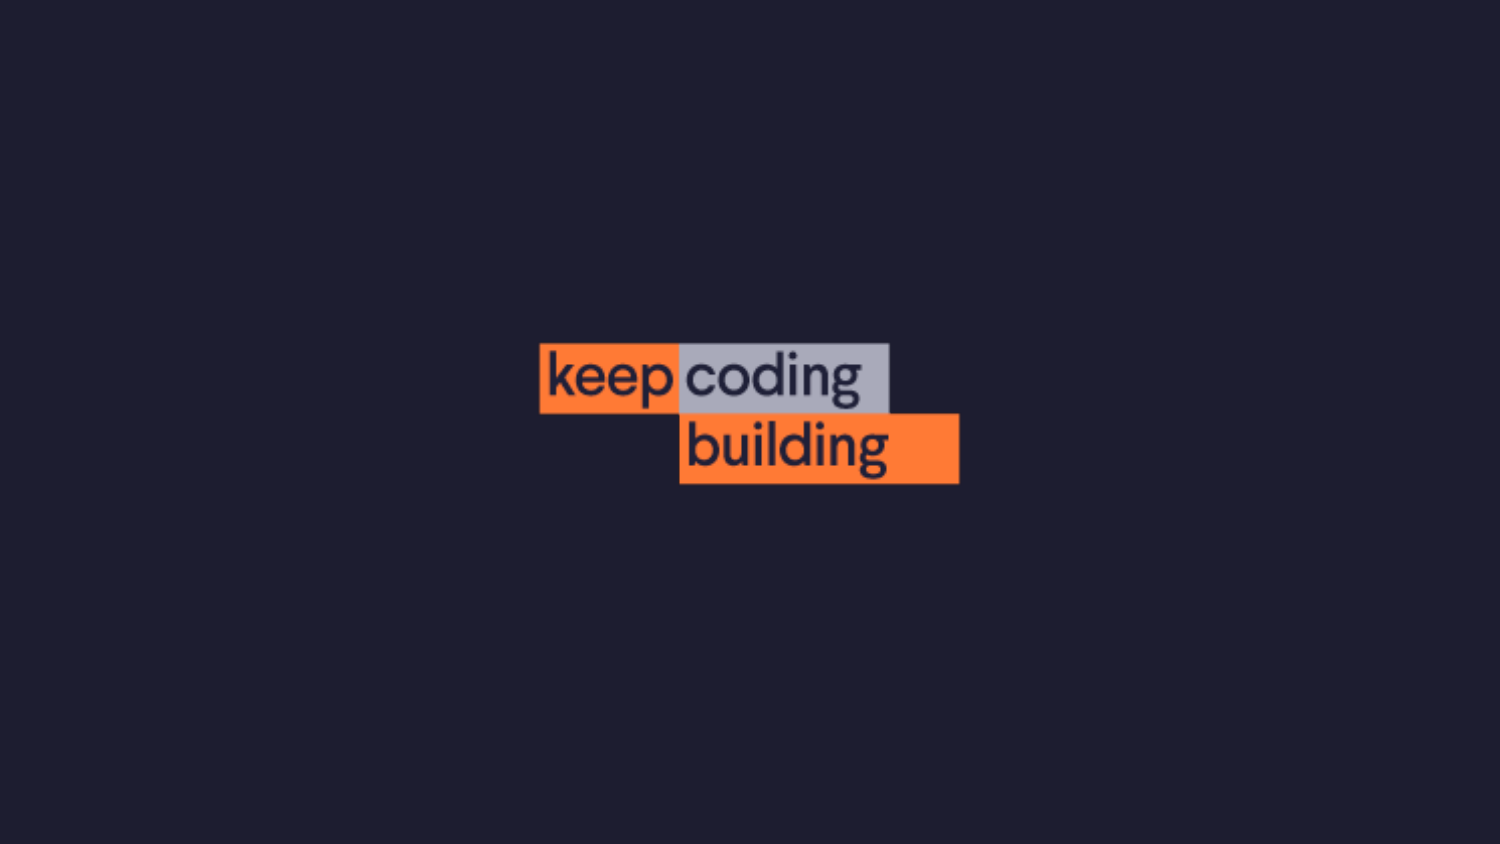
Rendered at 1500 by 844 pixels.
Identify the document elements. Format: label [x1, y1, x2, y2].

picture [454, 333, 1046, 511]
